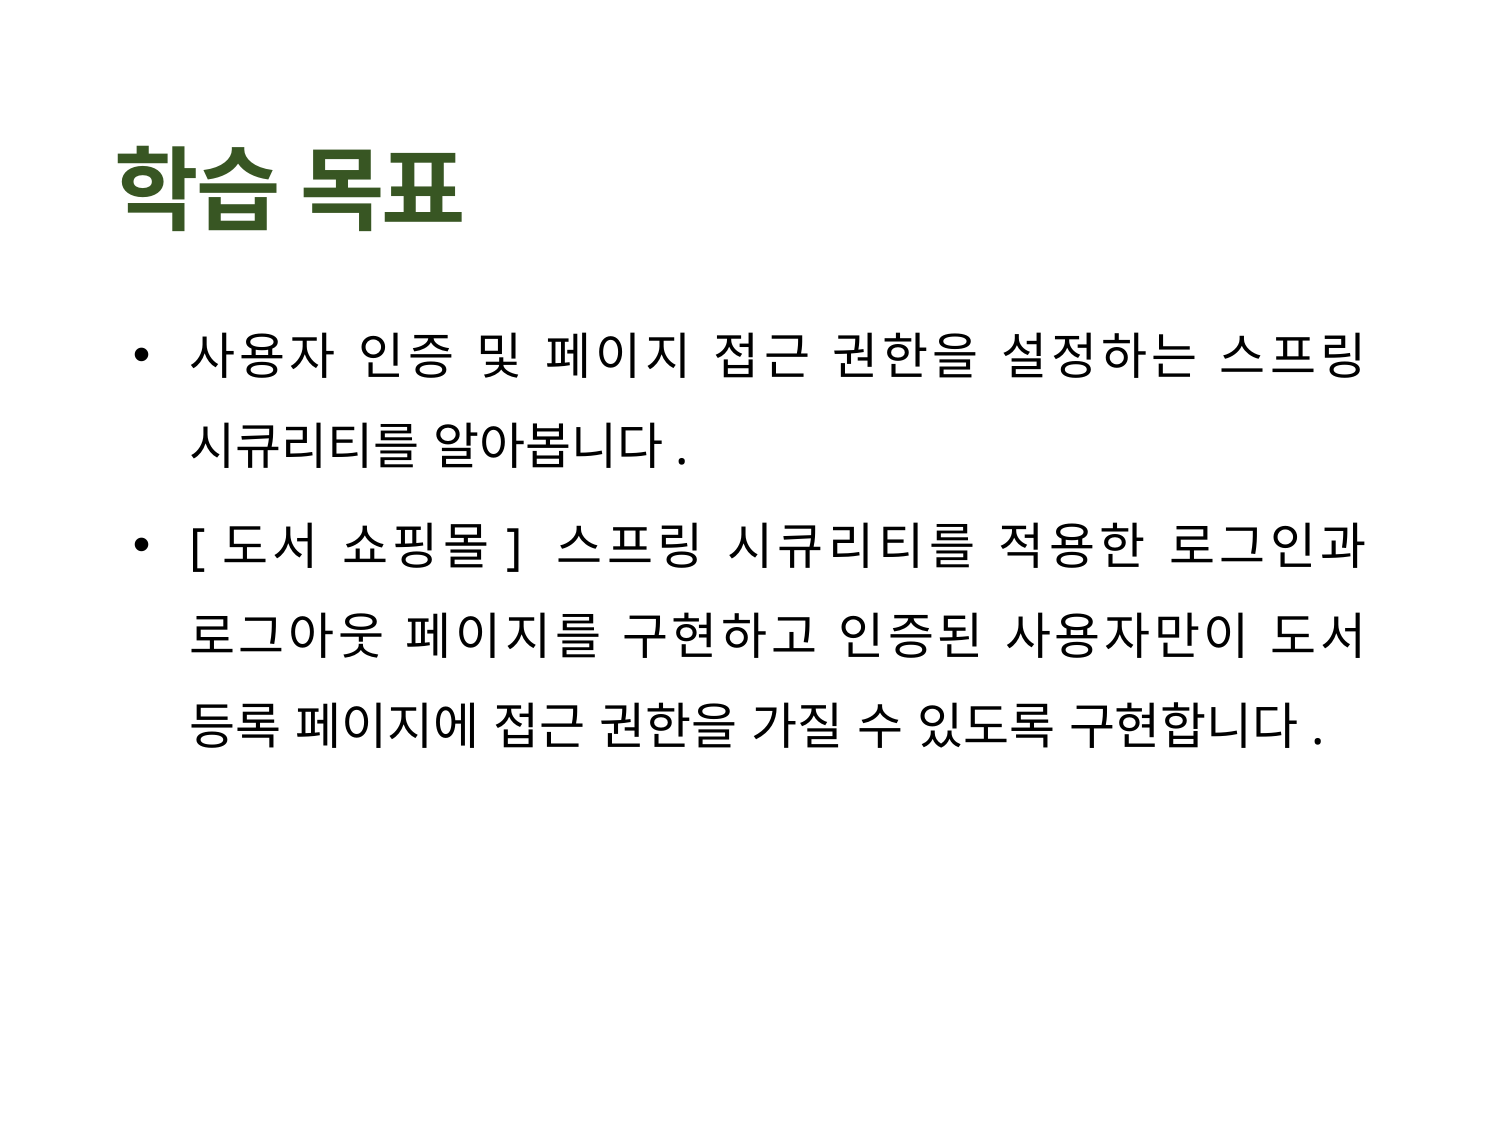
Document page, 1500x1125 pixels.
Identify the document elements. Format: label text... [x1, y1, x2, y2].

text_box 사용자 인증 및 페이지 접근 권한을 설정하는 스프링 시큐리티를 알아봅니다. [도서 쇼핑몰] 스프링 시큐리티를 적용한 로그인과 로그아웃 페이지를 구현하고 인증된 사용자만이 도서 등록 페이지에 접근 권한을 가질 수 있도록 구현합니다. [117, 287, 1382, 961]
